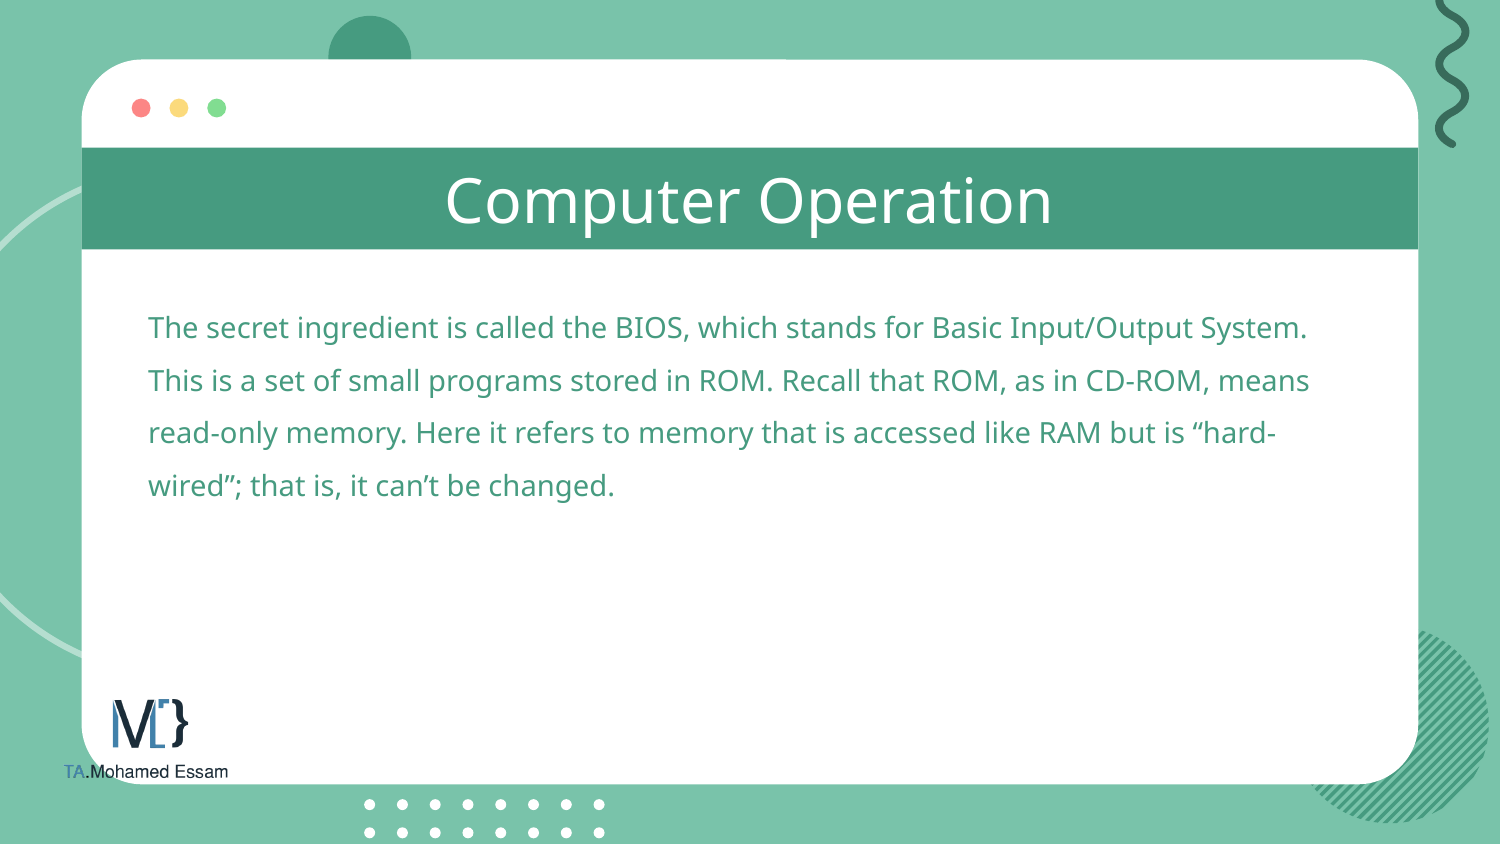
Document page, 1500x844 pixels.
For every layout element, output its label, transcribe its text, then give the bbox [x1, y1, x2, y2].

list The secret ingredient is called the BIOS, which stands for Basic Input/Output System. This is a set of small programs stored in ROM. Recall that ROM, as in CD-ROM, means read-only memory. Here it refers to memory that is accessed like RAM but is “hard-wired”; that is, it can’t be changed. [148, 291, 1322, 727]
title Computer Operation [81, 147, 1419, 250]
picture [0, 504, 368, 844]
